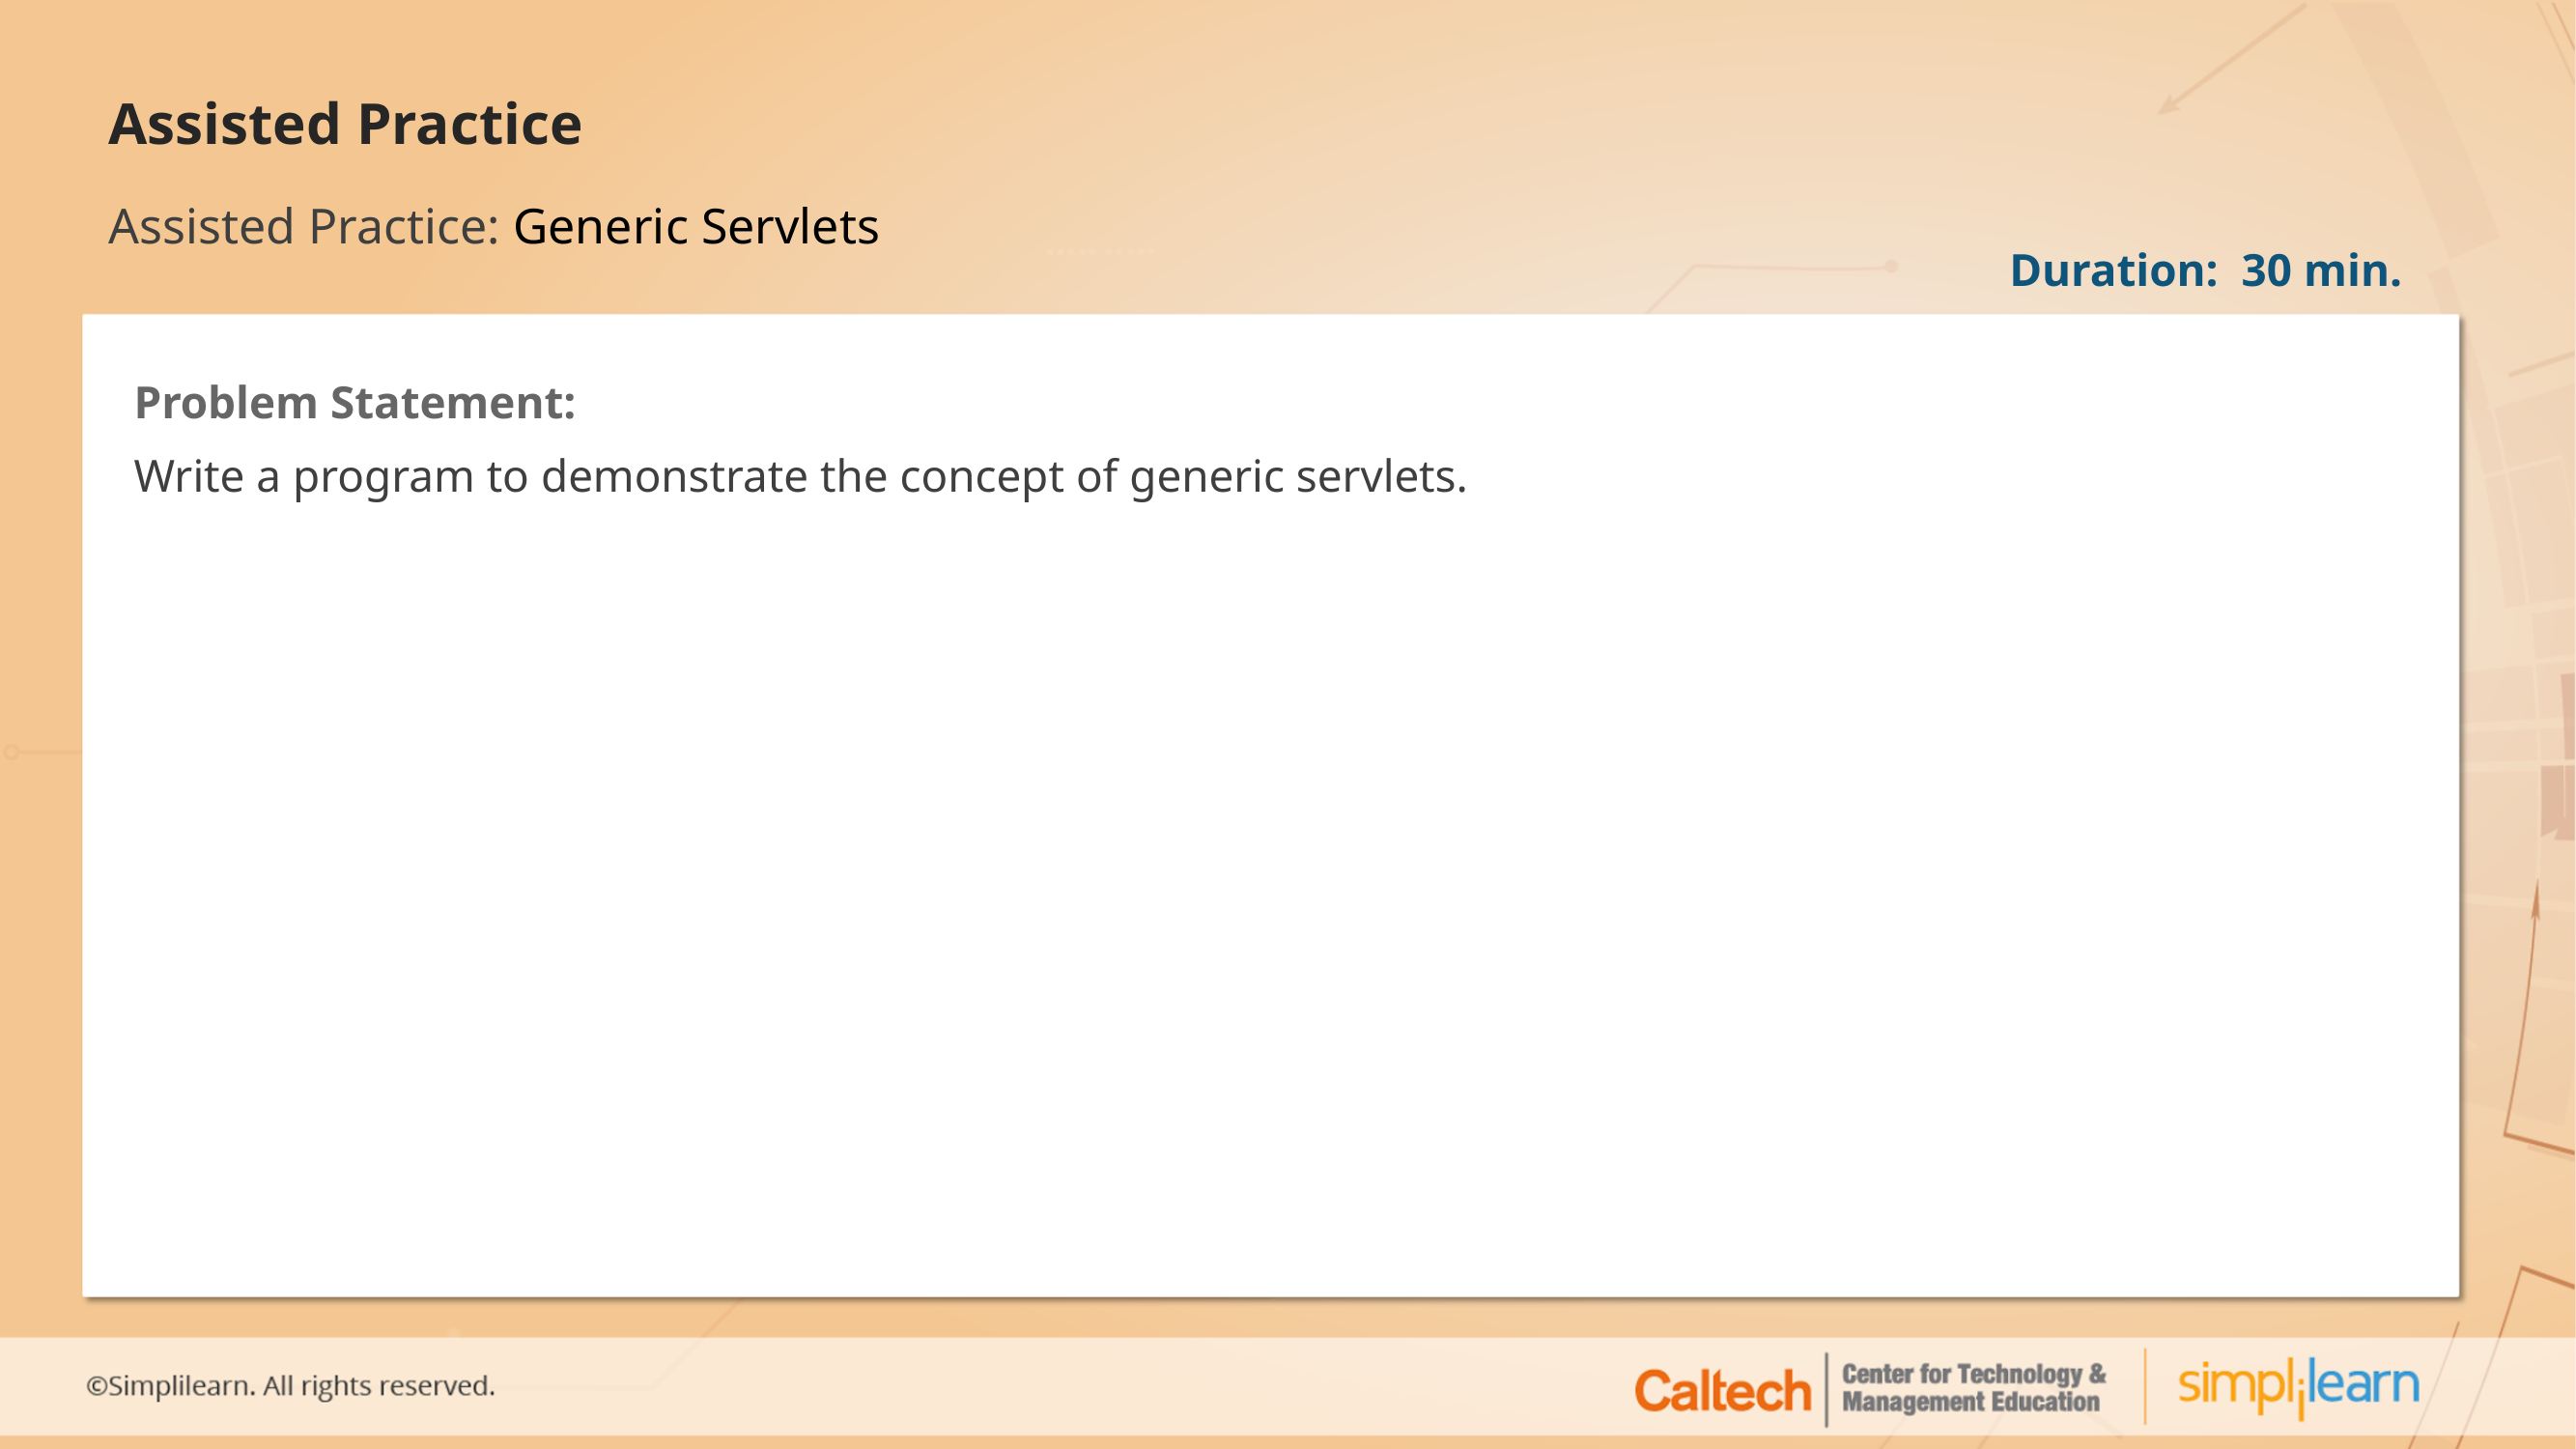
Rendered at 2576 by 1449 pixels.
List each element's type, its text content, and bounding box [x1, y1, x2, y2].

picture [0, 0, 2576, 1449]
title Assisted Practice: Generic Servlets [94, 175, 2463, 281]
list Problem Statement: Write a program to demonstrate the concept of generic servlets. [119, 374, 2420, 1180]
text_box Duration: 30 min. [1995, 243, 2548, 300]
